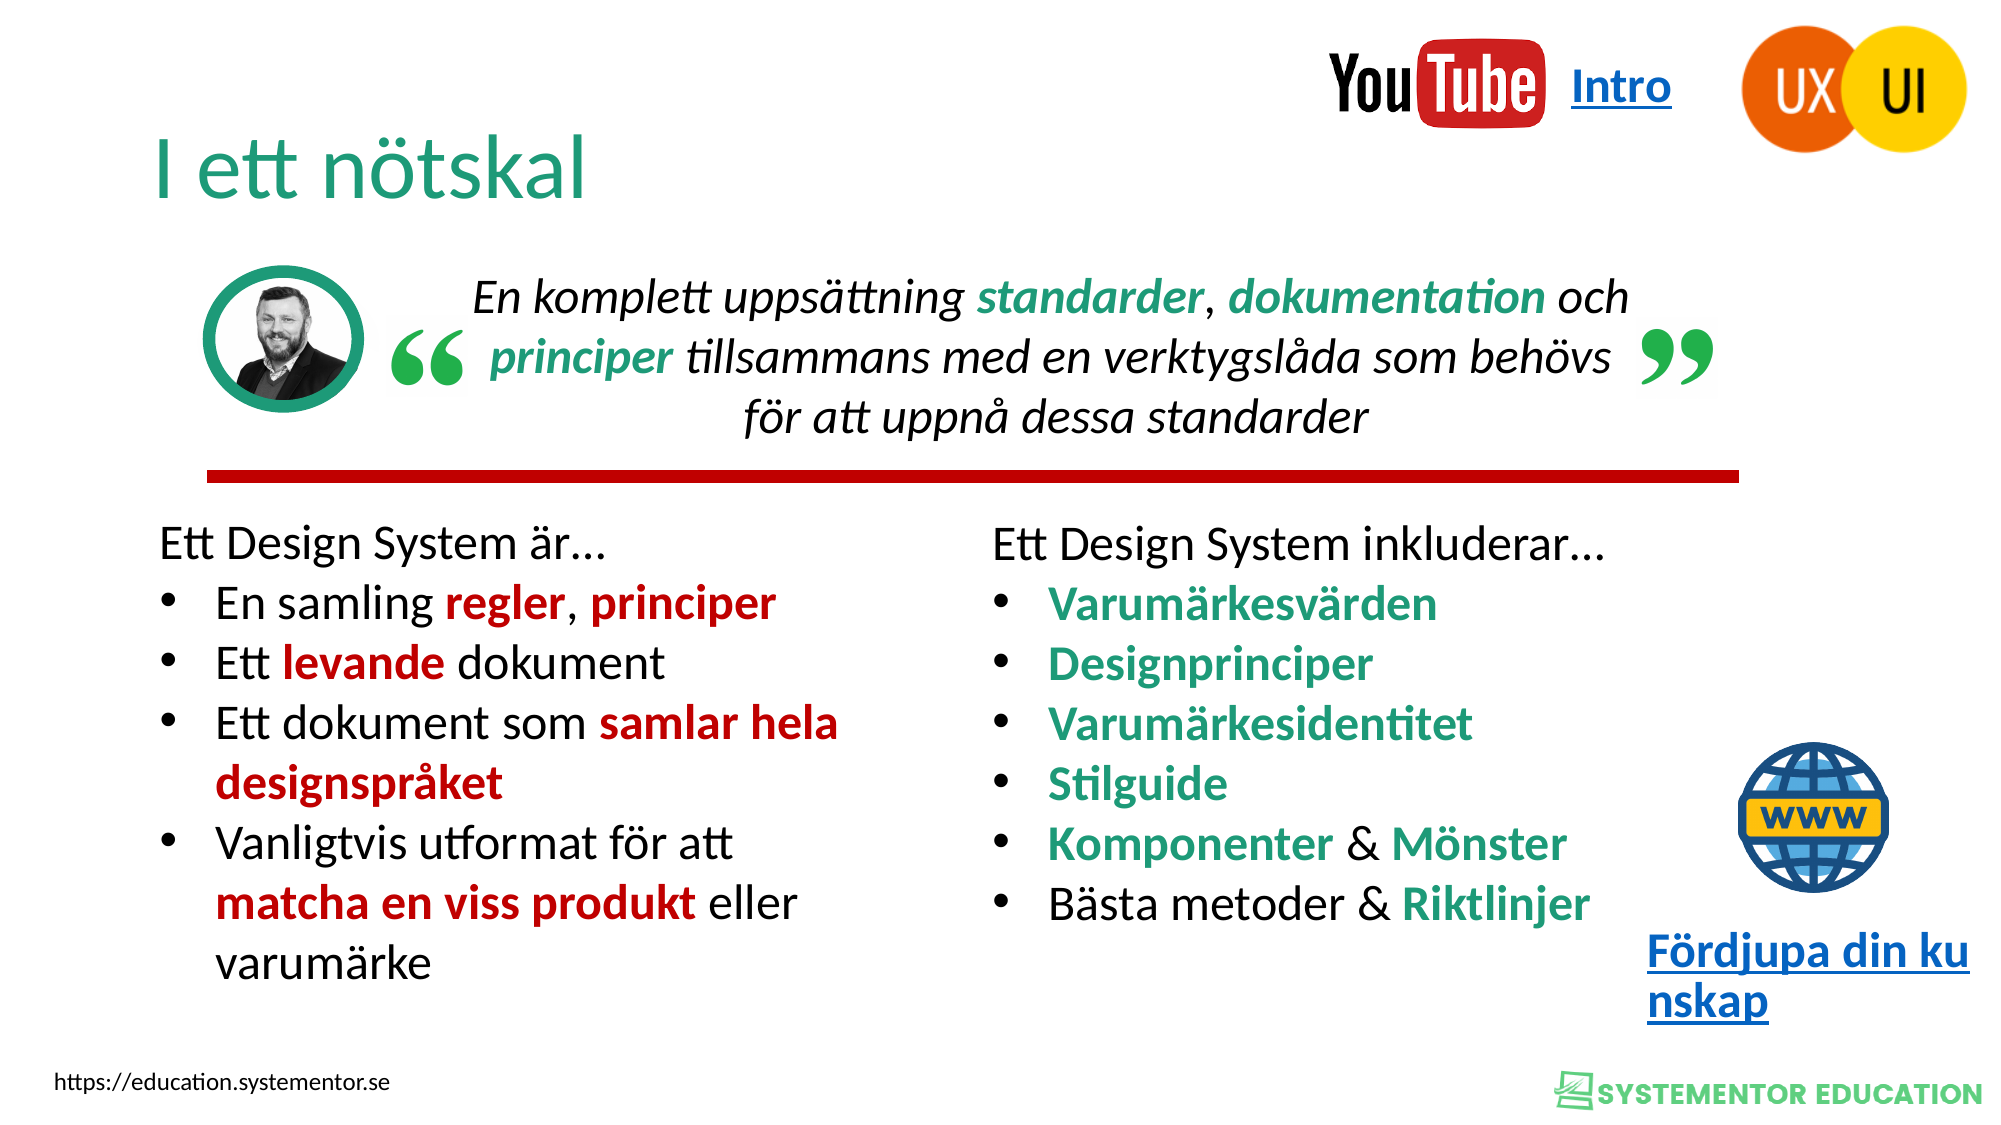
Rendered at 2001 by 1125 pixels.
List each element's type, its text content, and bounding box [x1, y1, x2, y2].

text_box En komplett uppsättning standarder, dokumentation och principer tillsammans med en verktygslåda som behövs för att uppnå dessa standarder [385, 256, 1728, 452]
text_box Intro [1550, 45, 1734, 121]
picture [1636, 317, 1718, 399]
text_box Ett Design System inkluderar… Varumärkesvärden Designprinciper Varumärkesidentitet Stilguide Komponenter & Mönster Bästa metoder & Riktlinjer [972, 500, 1721, 935]
picture [1328, 38, 1546, 130]
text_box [197, 271, 380, 407]
text_box https://education.systementor.se [38, 1058, 625, 1104]
picture [1738, 742, 1889, 893]
picture [1545, 1057, 1996, 1125]
text_box Ett Design System är… En samling regler, principer Ett levande dokument Ett dokument som samlar hela designspråket Vanligtvis utformat för att matcha en viss produkt eller varumärke [139, 499, 888, 1012]
picture [385, 315, 468, 398]
text_box Fördjupa din kunskap [1632, 910, 2000, 986]
text_box I ett nötskal [137, 59, 1863, 278]
picture [1739, 22, 1974, 157]
